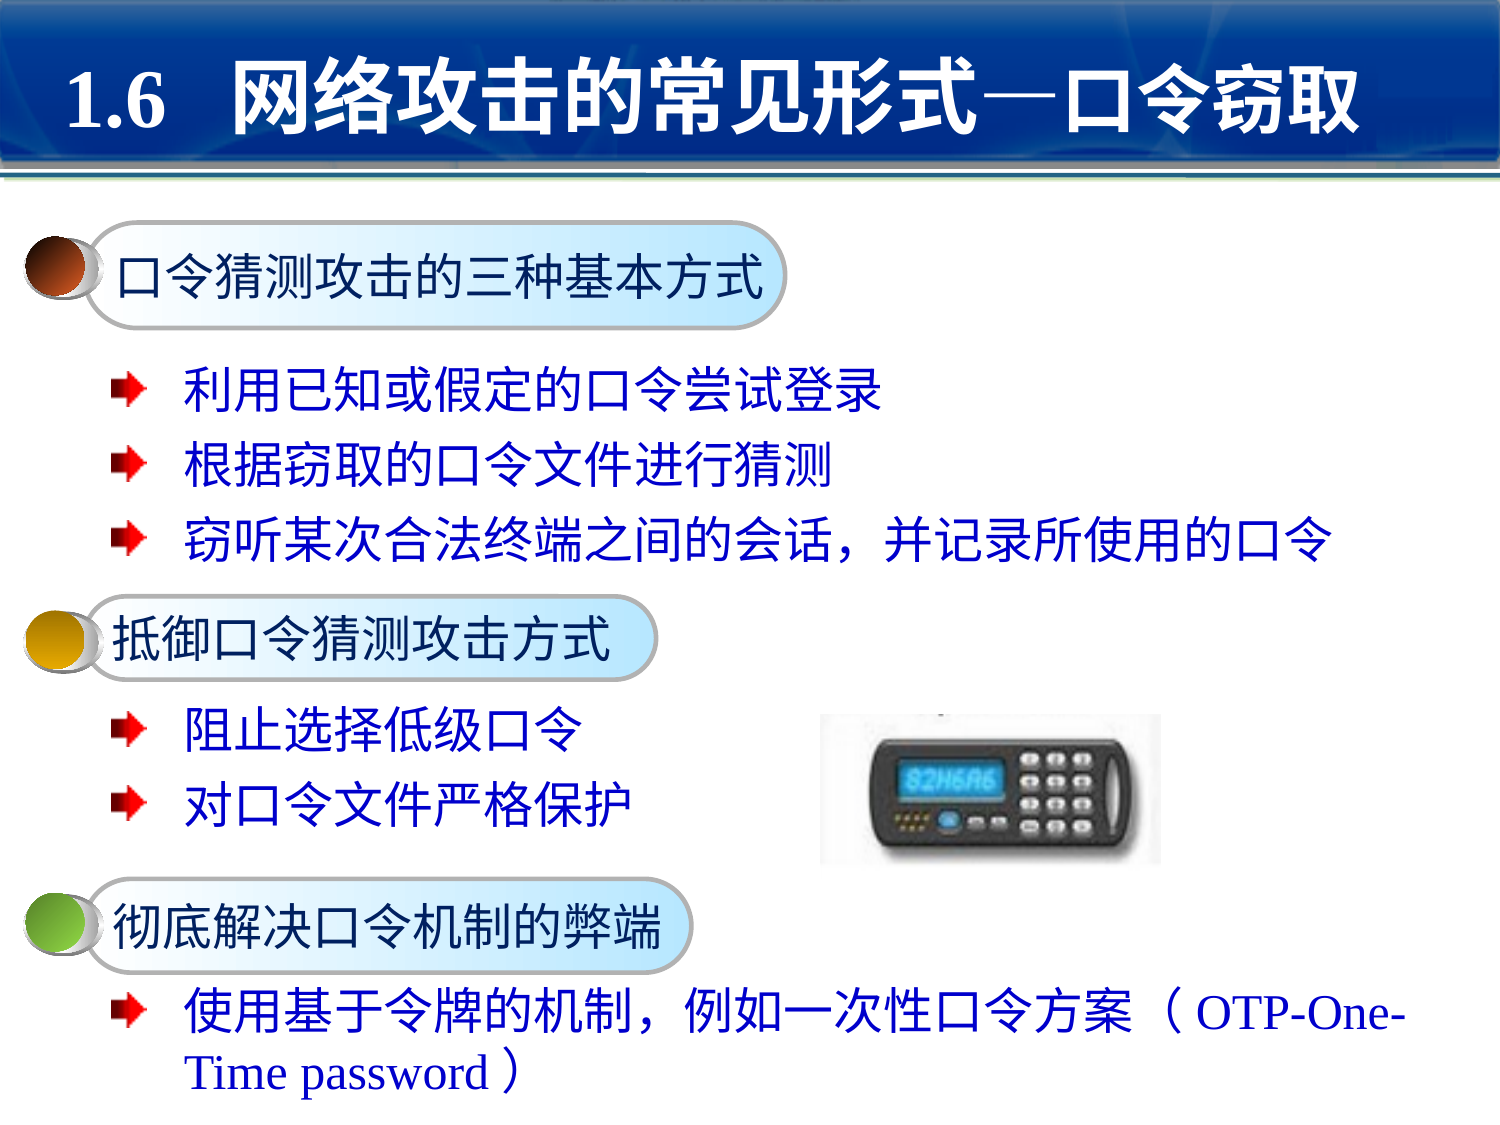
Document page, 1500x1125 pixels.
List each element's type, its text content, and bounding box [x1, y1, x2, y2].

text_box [820, 714, 1161, 880]
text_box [23, 878, 692, 973]
text_box 1.6 网络攻击的常见形式—口令窃取 [0, 0, 1425, 188]
text_box 使用基于令牌的机制，例如一次性口令方案（OTP-One-Time password） [23, 972, 1477, 1125]
text_box 阻止选择低级口令 对口令文件严格保护 [23, 691, 1477, 832]
text_box 利用已知或假定的口令尝试登录 根据窃取的口令文件进行猜测 窃听某次合法终端之间的会话，并记录所使用的口令 [23, 351, 1477, 539]
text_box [23, 596, 657, 680]
picture [111, 992, 147, 1028]
picture [0, 182, 1500, 1125]
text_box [23, 222, 786, 329]
